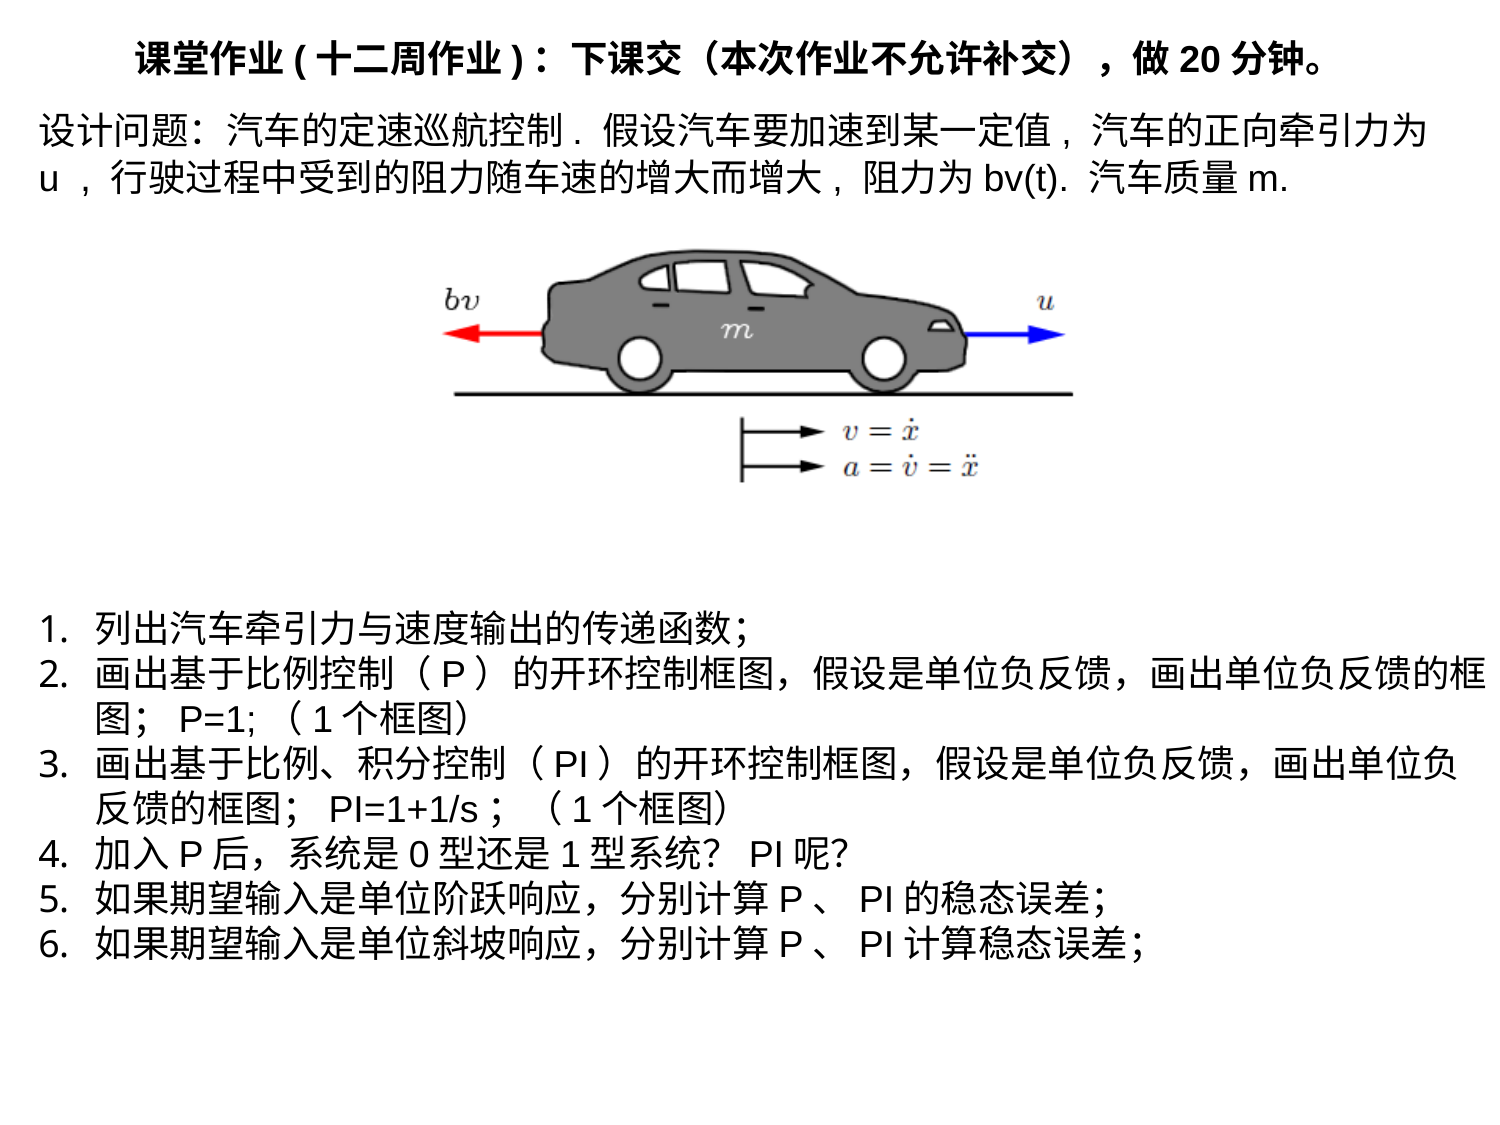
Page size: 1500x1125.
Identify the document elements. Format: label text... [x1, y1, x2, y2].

text_box 列出汽车牵引力与速度输出的传递函数； 画出基于比例控制（P）的开环控制框图，假设是单位负反馈，画出单位负反馈的框图；P=1;（1个框图） 画出基于比例、积分控制（PI）的开环控制框图，假设是单位负反馈，画出单位负反馈的框图；PI=1+1/s；（1个框图） 加入P后，系统是0型还是1型系统？PI呢？ 如果期望输入是单位阶跃响应，分别计算P、PI的稳态误差； 如果期望输入是单位斜坡响应，分别计算P、PI计算稳态误差； [23, 597, 1500, 973]
text_box 设计问题：汽车的定速巡航控制. 假设汽车要加速到某一定值, 汽车的正向牵引力为u , 行驶过程中受到的阻力随车速的增大而增大, 阻力为bv(t). 汽车质量m. [23, 99, 1453, 207]
text_box 课堂作业(十二周作业)：下课交（本次作业不允许补交），做20分钟。 [11, 28, 1465, 88]
picture [427, 213, 1103, 514]
